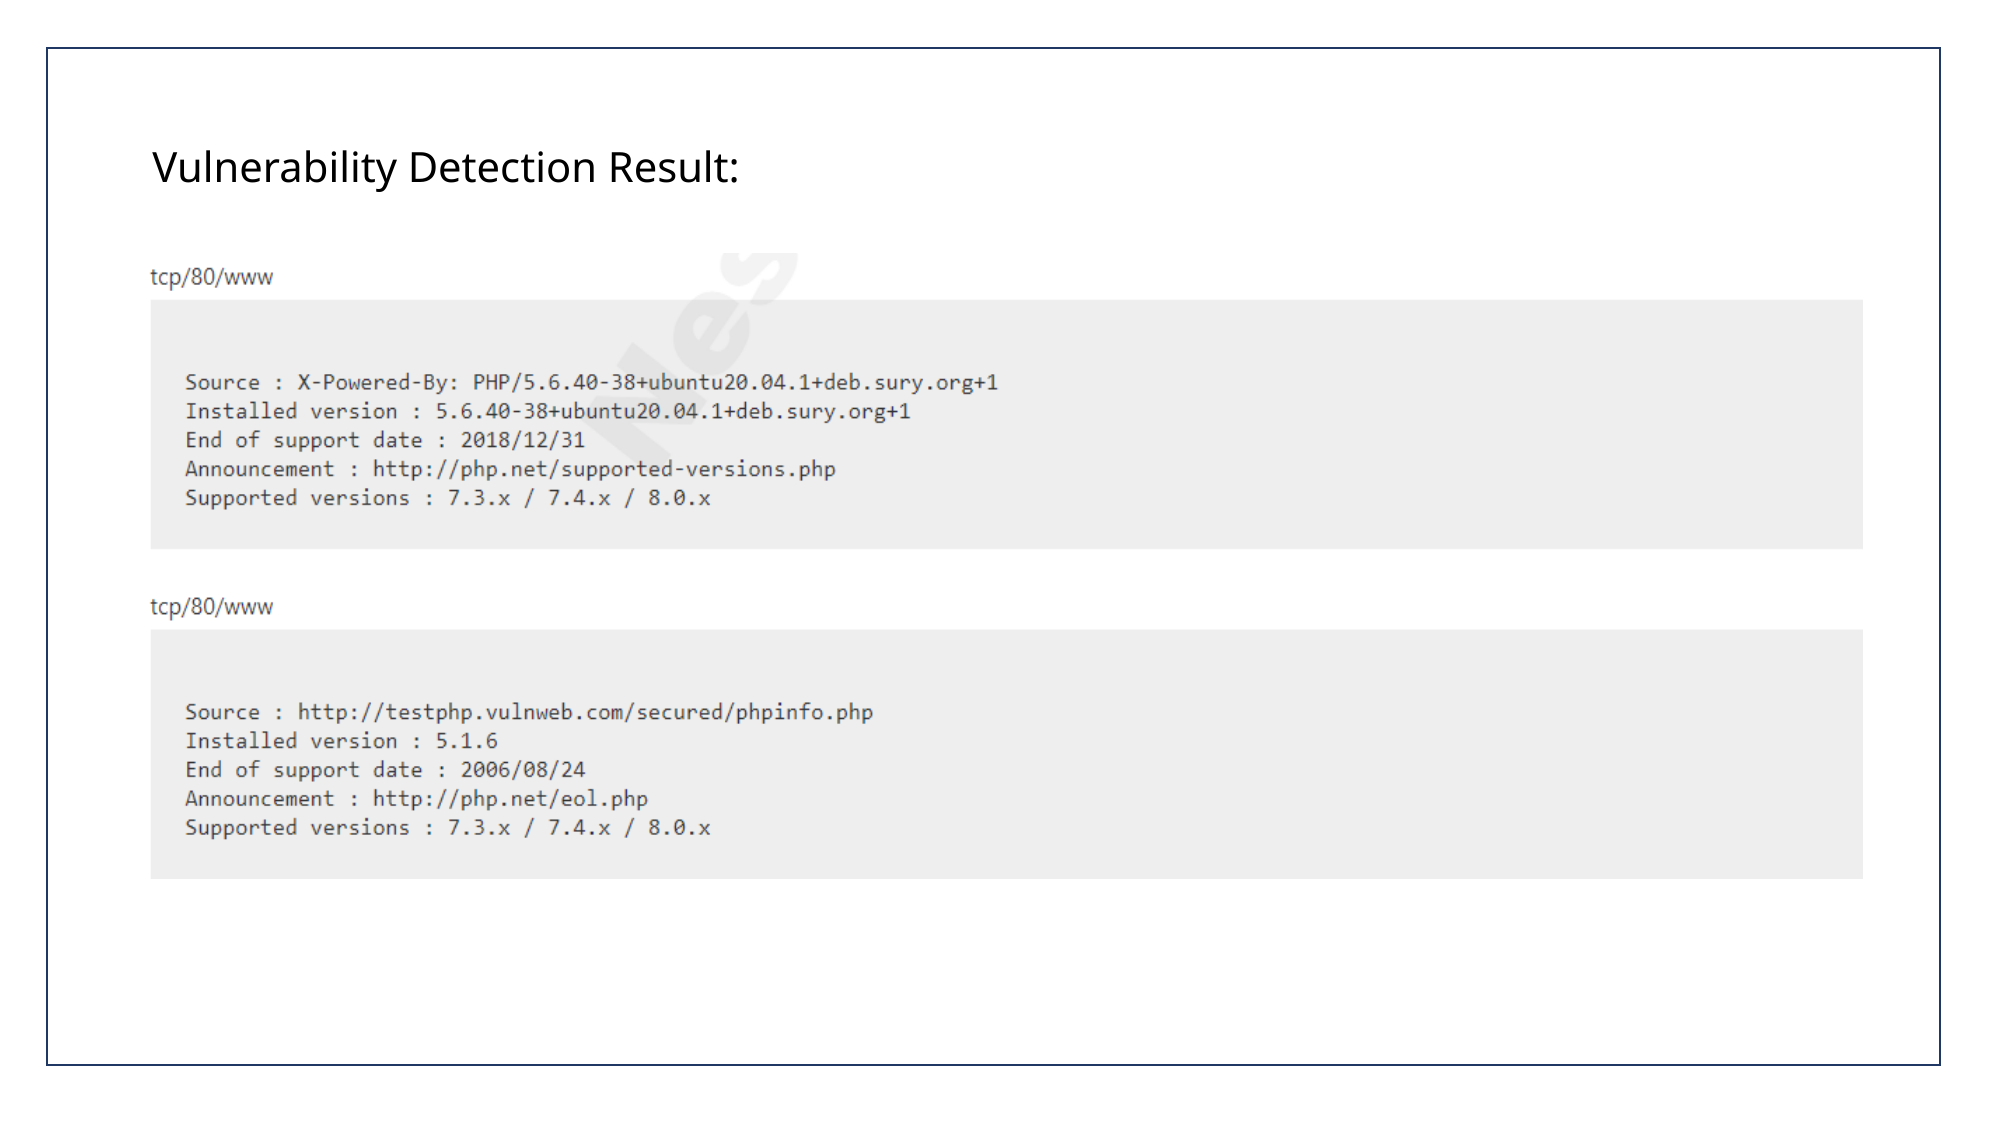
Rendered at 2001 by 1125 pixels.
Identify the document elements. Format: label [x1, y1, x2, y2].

text_box [46, 47, 1941, 1066]
picture [137, 253, 1863, 879]
